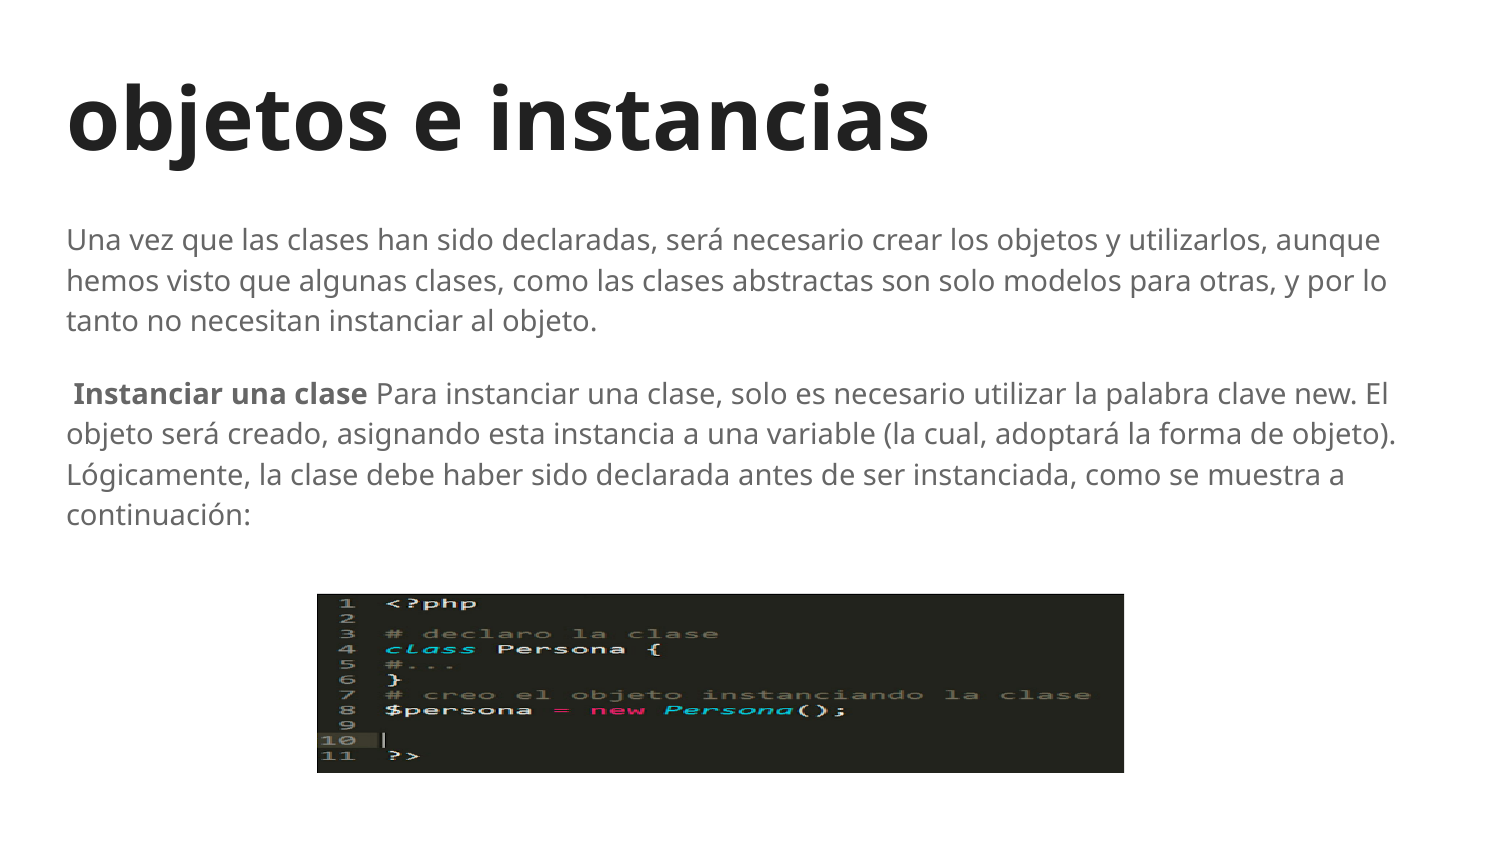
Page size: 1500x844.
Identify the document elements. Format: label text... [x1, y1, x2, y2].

list Una vez que las clases han sido declaradas, será necesario crear los objetos y utilizarlos, aunque hemos visto que algunas clases, como las clases abstractas son solo modelos para otras, y por lo tanto no necesitan instanciar al objeto. Instanciar una clase Para instanciar una clase, solo es necesario utilizar la palabra clave new. El objeto será creado, asignando esta instancia a una variable (la cual, adoptará la forma de objeto). Lógicamente, la clase debe haber sido declarada antes de ser instanciada, como se muestra a continuación: [51, 201, 1449, 750]
title objetos e instancias [51, 48, 1449, 180]
picture [314, 593, 1125, 773]
